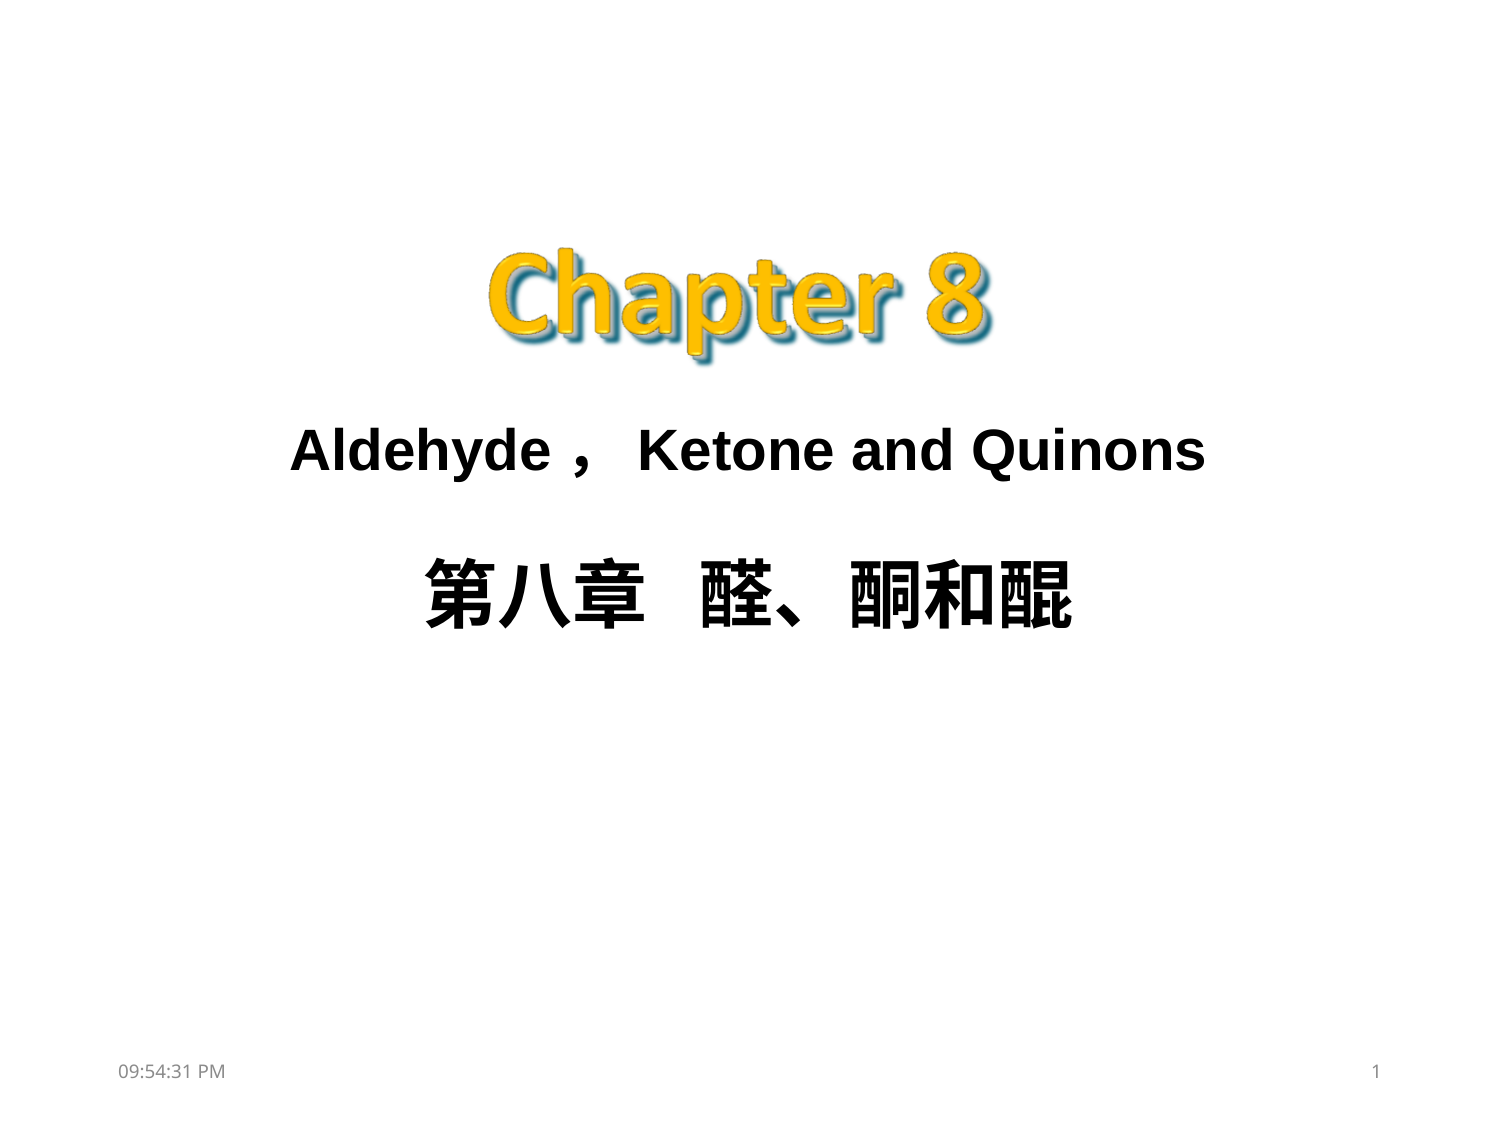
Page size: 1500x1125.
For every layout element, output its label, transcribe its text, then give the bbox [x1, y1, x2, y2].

picture [99, 124, 1381, 384]
slide_number 1 [1059, 1042, 1397, 1103]
subtitle Aldehyde，Ketone and Quinons 第八章 醛、酮和醌 [225, 412, 1275, 700]
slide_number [103, 1042, 441, 1103]
